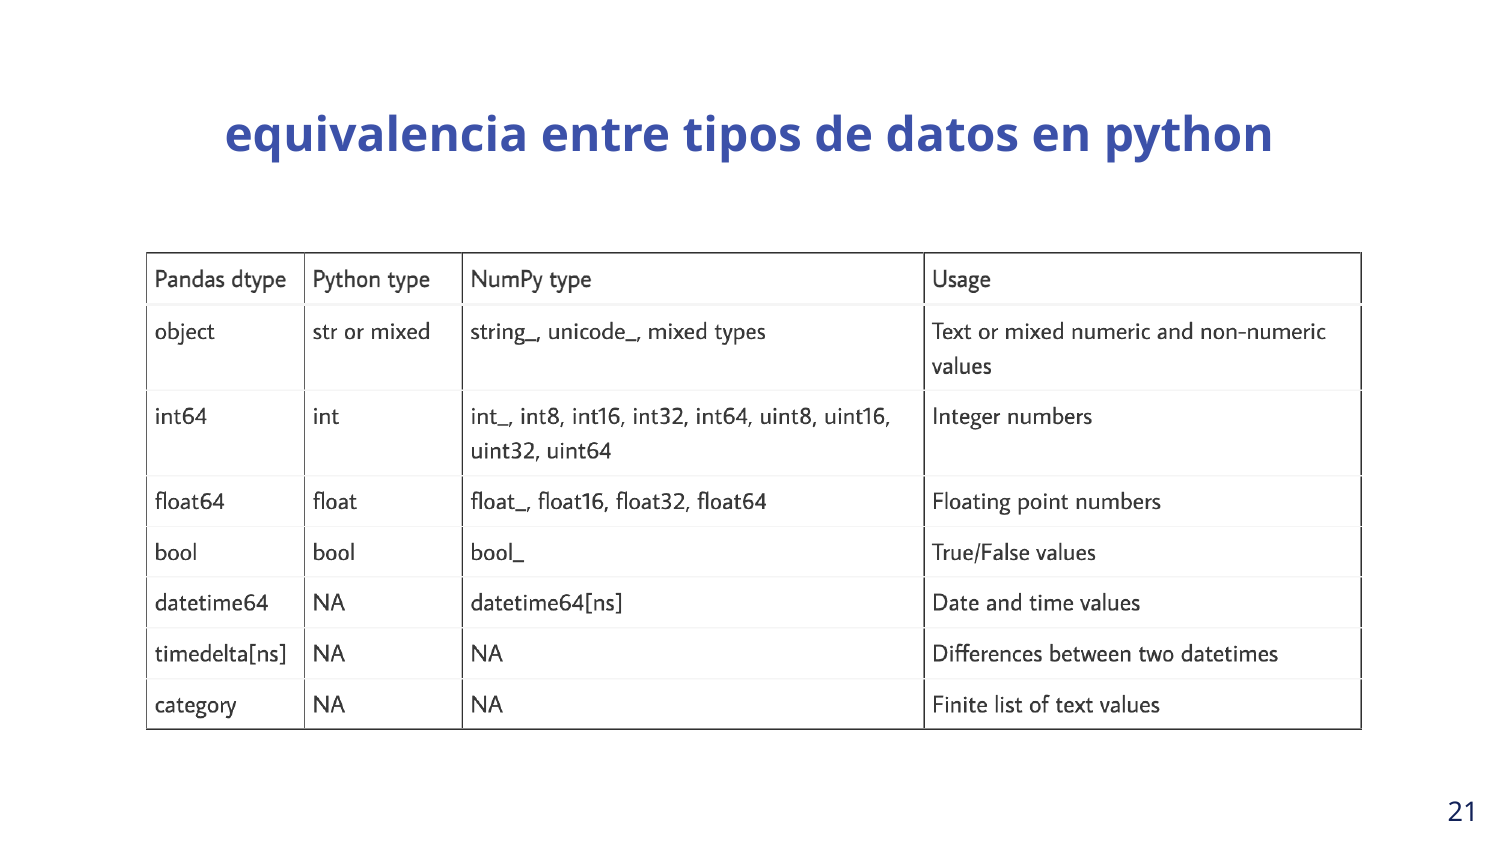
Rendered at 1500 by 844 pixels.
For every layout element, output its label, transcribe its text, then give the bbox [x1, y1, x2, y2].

text_box equivalencia entre tipos de datos en python [0, 88, 1500, 183]
picture [126, 240, 1374, 742]
slide_number ‹#› [1403, 779, 1494, 844]
